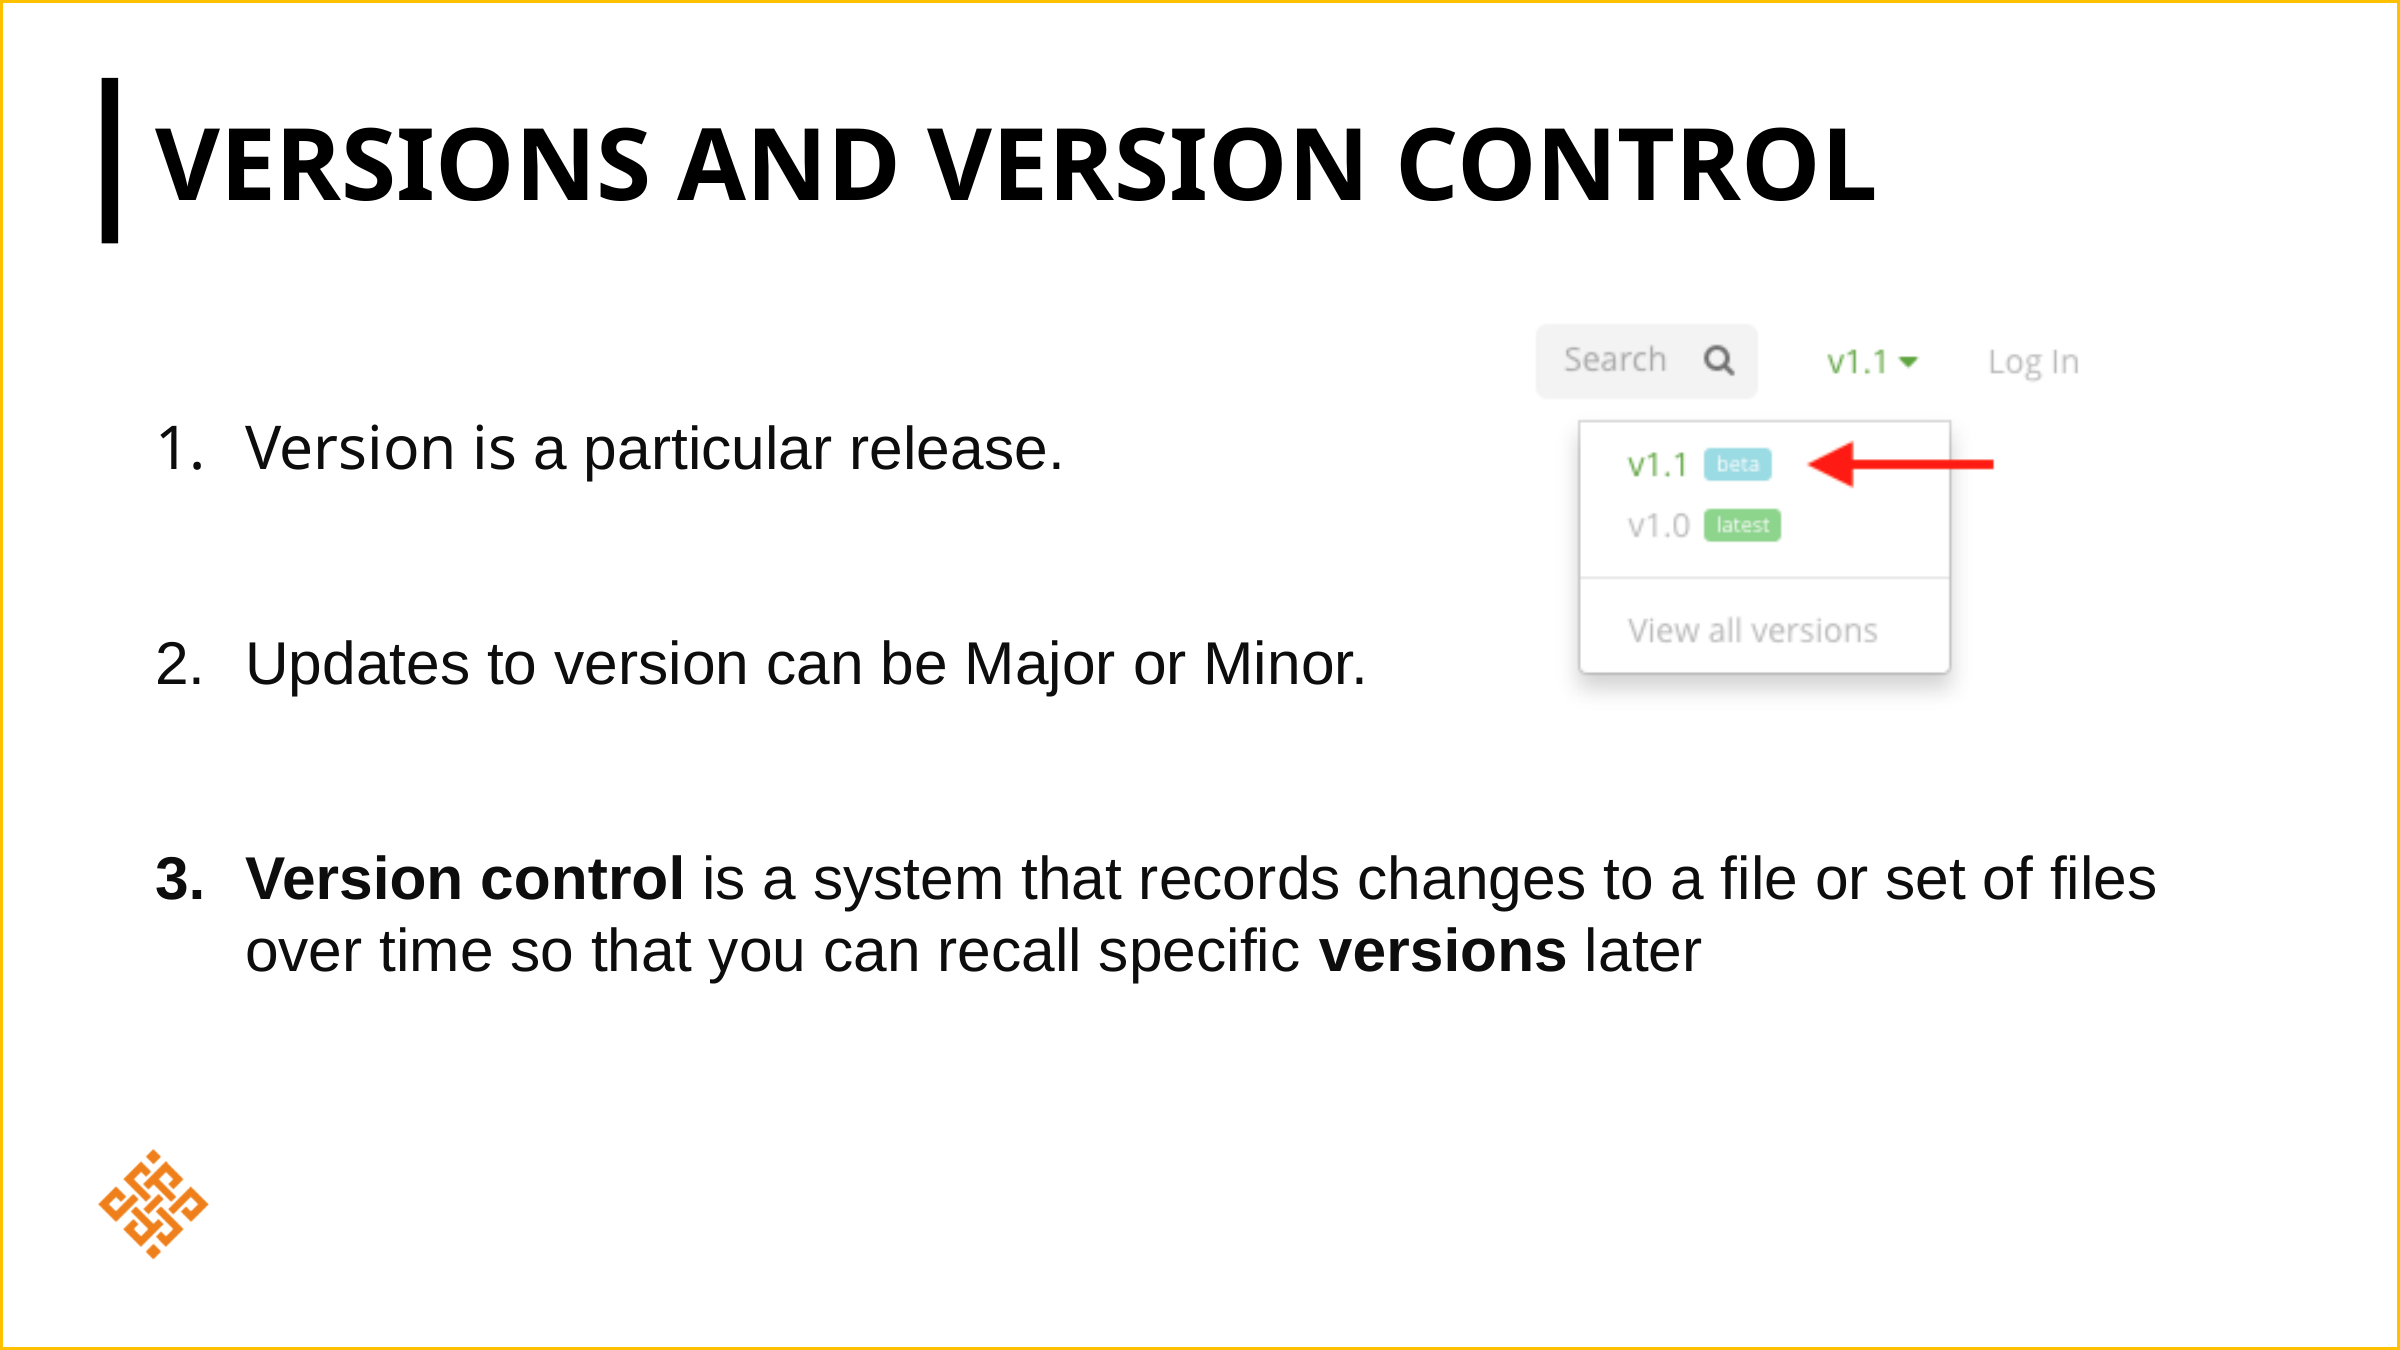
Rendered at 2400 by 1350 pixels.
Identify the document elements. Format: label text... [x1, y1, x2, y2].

list Version is a particular release. Updates to version can be Major or Minor. Version control is a system that records changes to a file or set of files over time so that you can recall specific versions later [136, 399, 2264, 1251]
picture [75, 1058, 235, 1350]
title Versions and Version Control [136, 77, 2188, 243]
picture [1511, 299, 2188, 713]
